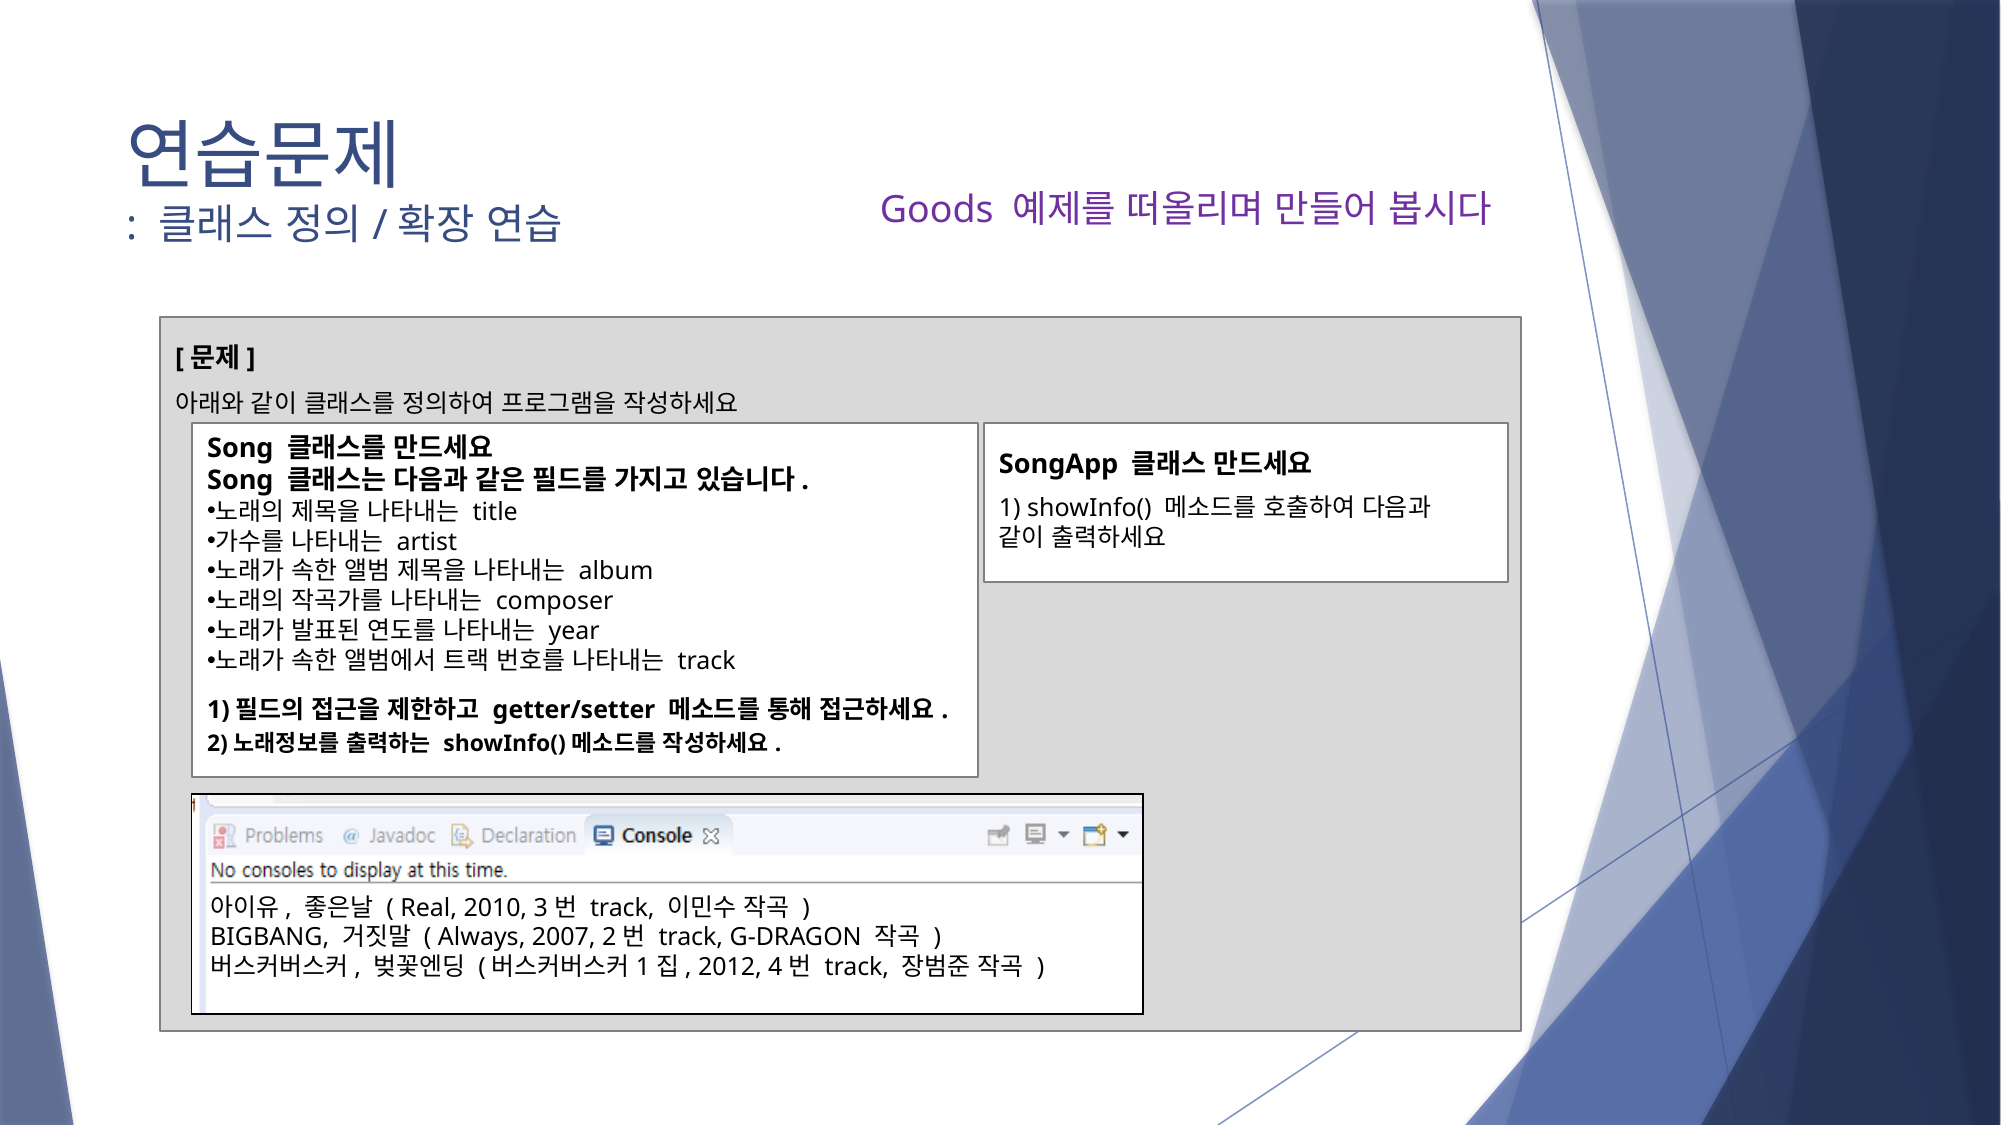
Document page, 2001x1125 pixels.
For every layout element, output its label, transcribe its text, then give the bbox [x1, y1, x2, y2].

text_box Song 클래스를 만드세요 Song 클래스는 다음과 같은 필드를 가지고 있습니다. 노래의 제목을 나타내는 title 가수를 나타내는 artist 노래가 속한 앨범 제목을 나타내는 album 노래의 작곡가를 나타내는 composer 노래가 발표된 연도를 나타내는 year 노래가 속한 앨범에서 트랙 번호를 나타내는 track 1)필드의 접근을 제한하고 getter/setter 메소드를 통해 접근하세요. 2)노래정보를 출력하는 showInfo()메소드를 작성하세요. [191, 421, 979, 779]
text_box [문제] 아래와 같이 클래스를 정의하여 프로그램을 작성하세요 [159, 315, 1523, 1033]
picture [191, 794, 1143, 1014]
text_box Goods 예제를 떠올리며 만들어 봅시다 [865, 177, 1508, 238]
text_box SongApp 클래스 만드세요 1) showInfo() 메소드를 호출하여 다음과 같이 출력하세요 [983, 421, 1510, 584]
title 연습문제 : 클래스 정의/확장 연습 [111, 99, 1522, 317]
